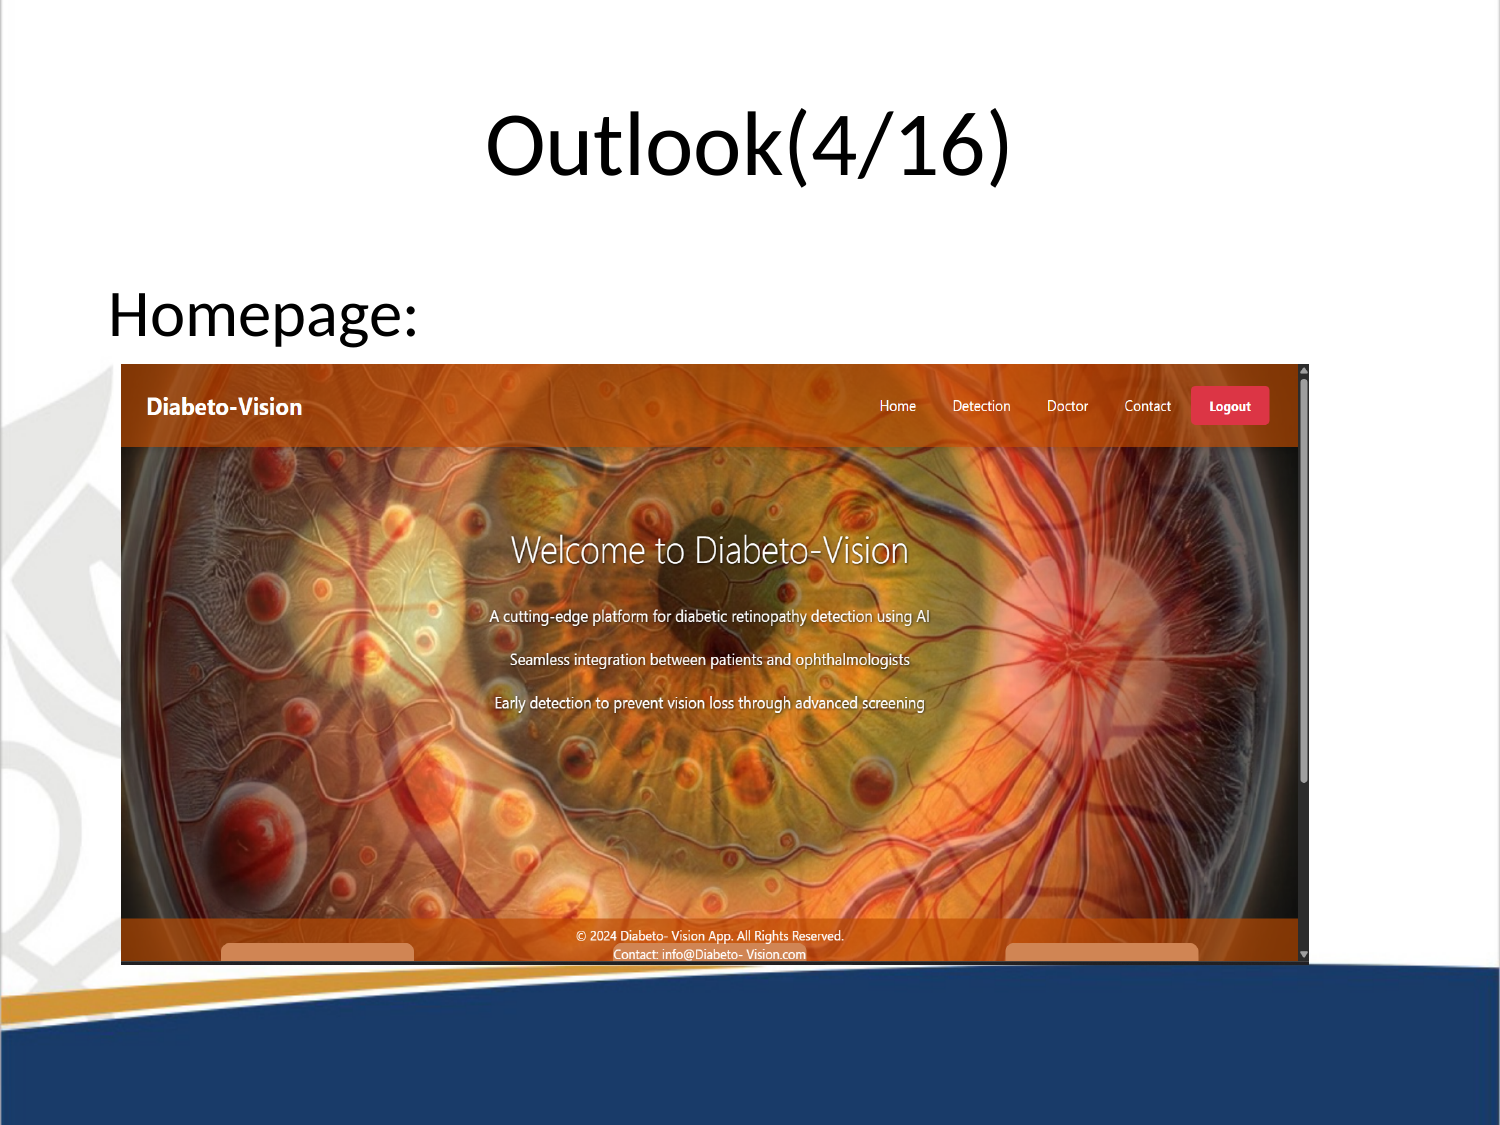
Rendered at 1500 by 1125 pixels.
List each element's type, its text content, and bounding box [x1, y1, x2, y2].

picture [0, 0, 1500, 1125]
list Homepage: [75, 262, 1425, 1005]
title Outlook(4/16) [75, 45, 1425, 233]
